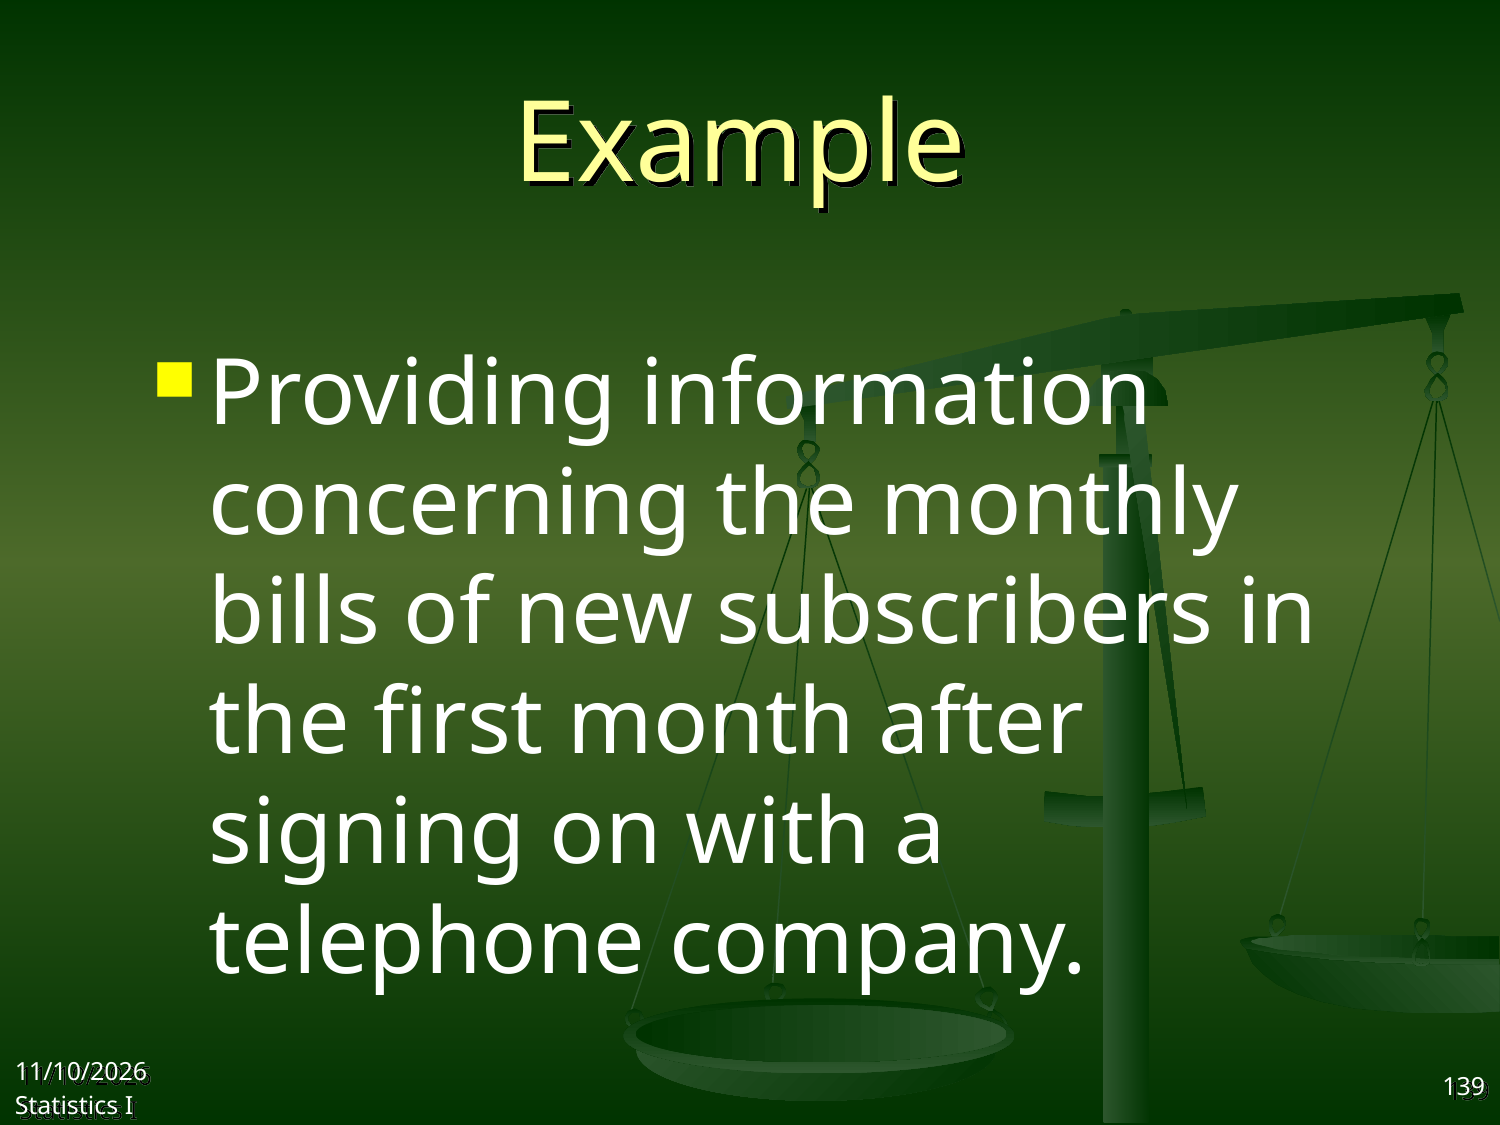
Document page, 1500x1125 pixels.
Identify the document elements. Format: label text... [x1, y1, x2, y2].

slide_number 139 [1149, 1049, 1500, 1125]
list Providing information concerning the monthly bills of new subscribers in the first month after signing on with a telephone company. [137, 324, 1416, 1001]
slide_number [0, 1049, 351, 1125]
title Example [64, 42, 1416, 231]
